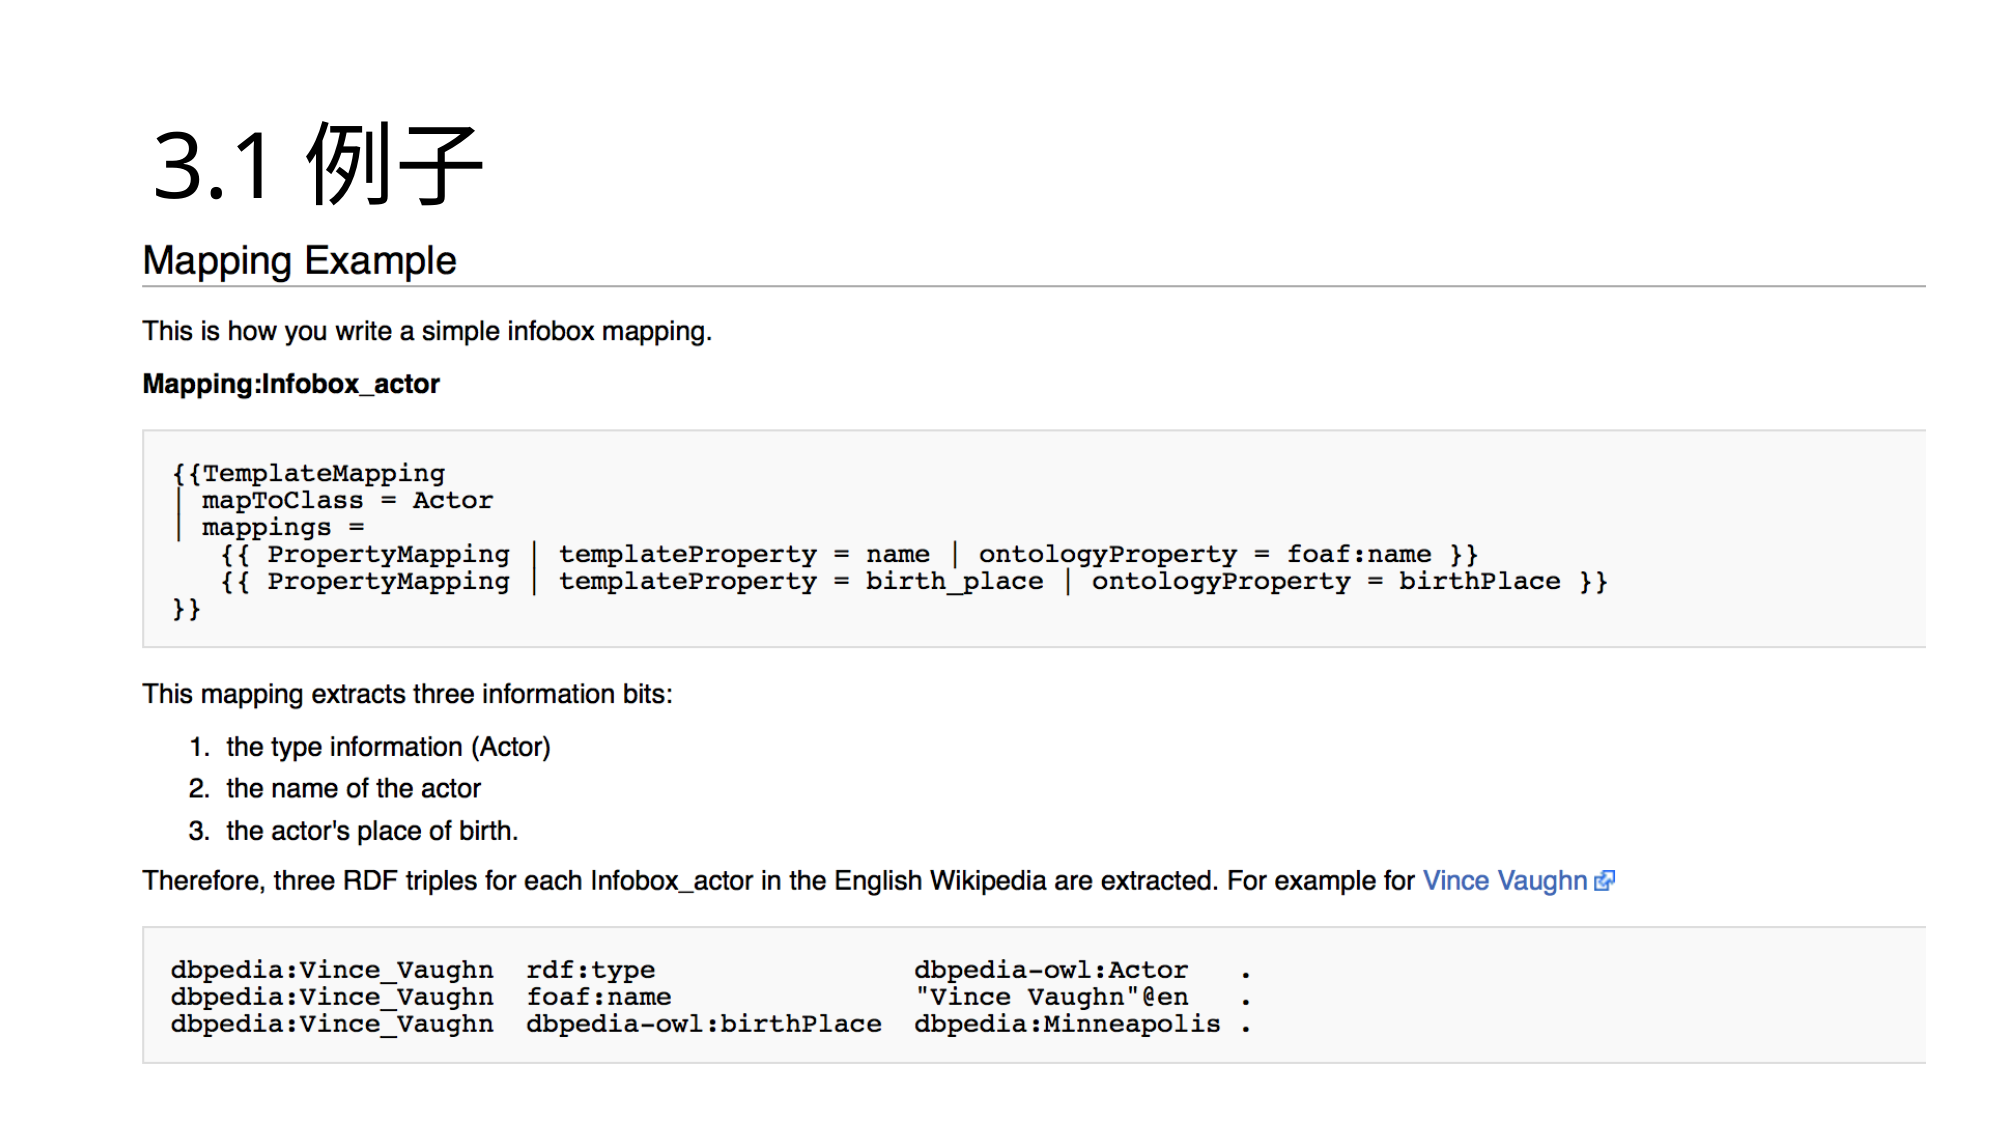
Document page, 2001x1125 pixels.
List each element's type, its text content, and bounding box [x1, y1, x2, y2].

title 3.1例子 [137, 59, 1863, 223]
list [137, 223, 1926, 1121]
